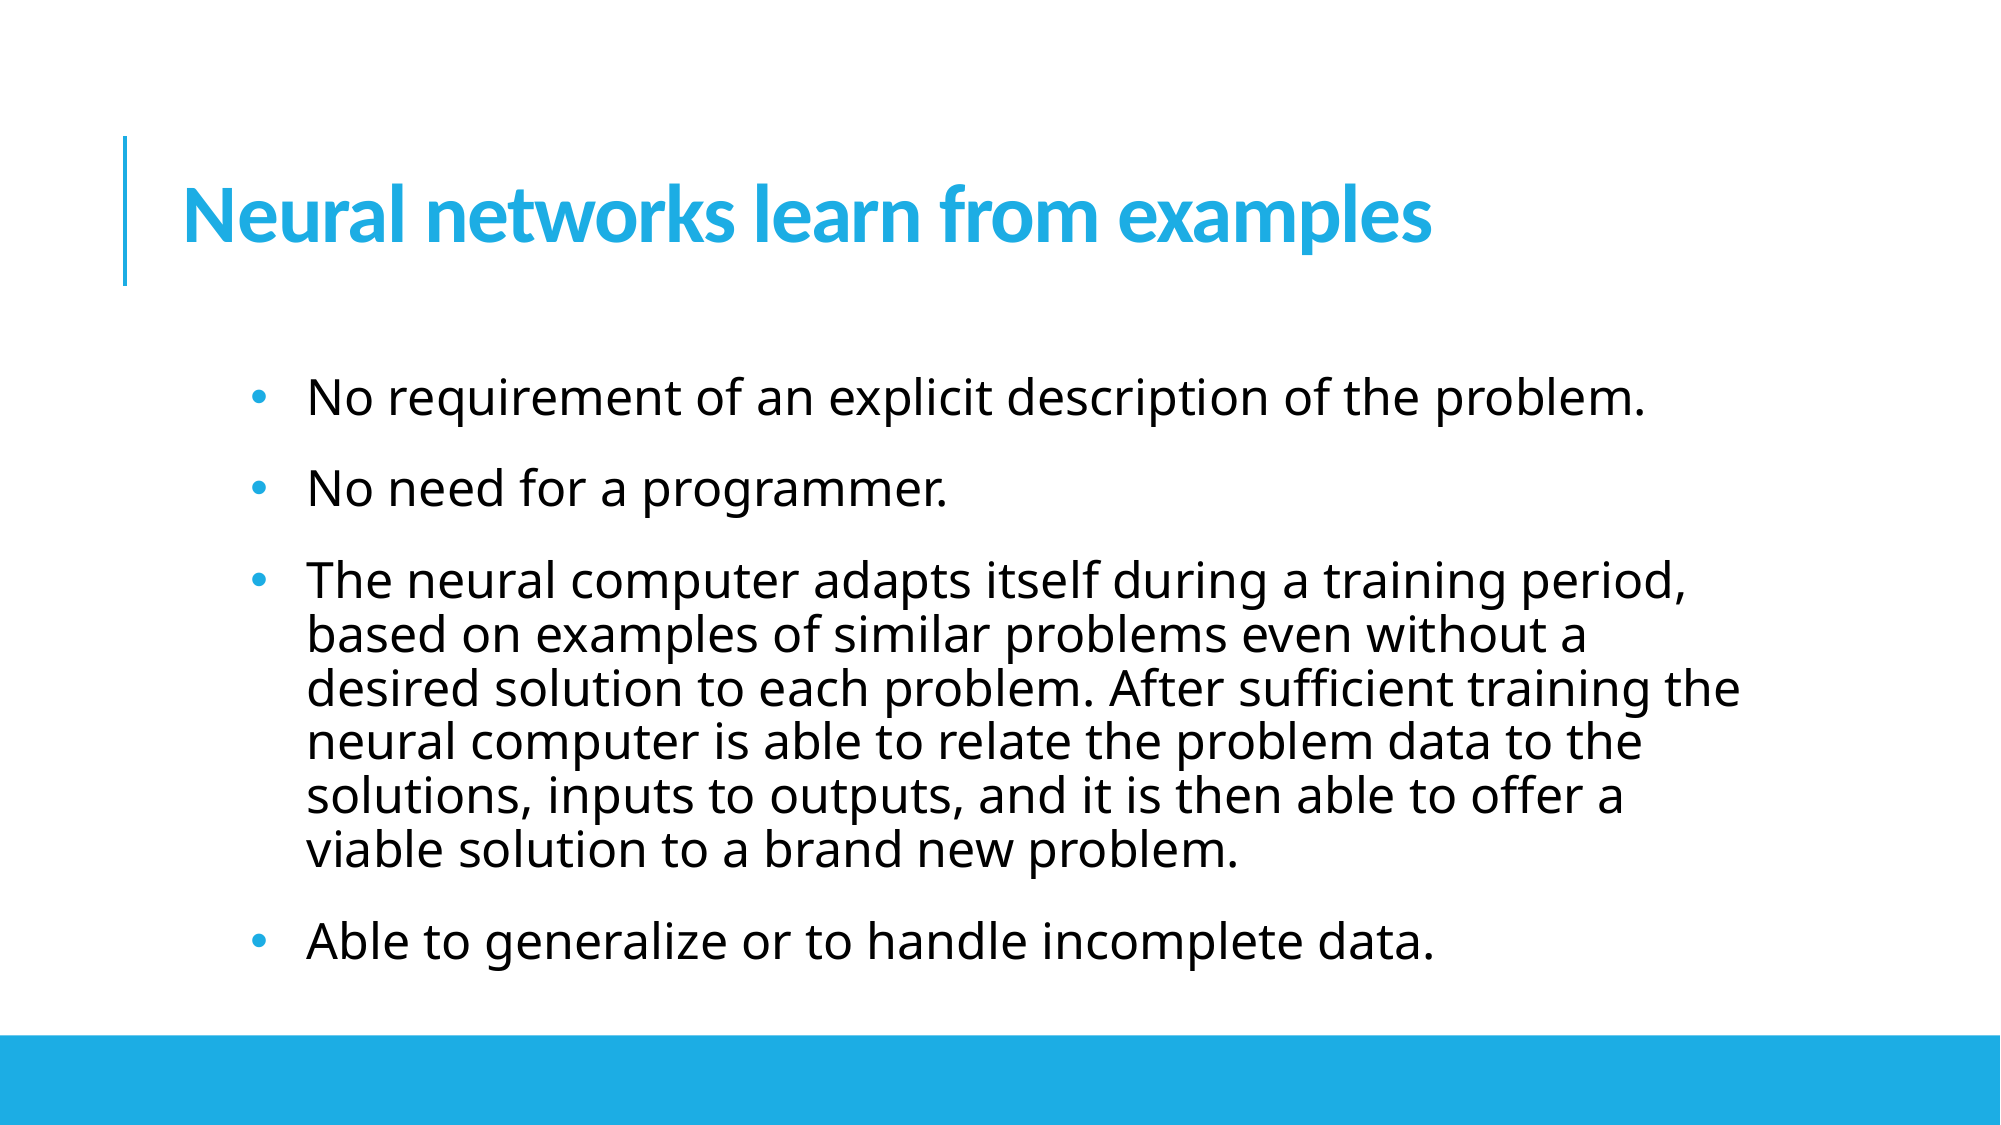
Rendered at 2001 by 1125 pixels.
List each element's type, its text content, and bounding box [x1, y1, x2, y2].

title Neural networks learn from examples [168, 96, 1763, 342]
list No requirement of an explicit description of the problem. No need for a programmer. The neural computer adapts itself during a training period, based on examples of similar problems even without a desired solution to each problem. After sufficient training the neural computer is able to relate the problem data to the solutions, inputs to outputs, and it is then able to offer a viable solution to a brand new problem. Able to generalize or to handle incomplete data. [167, 364, 1763, 1015]
